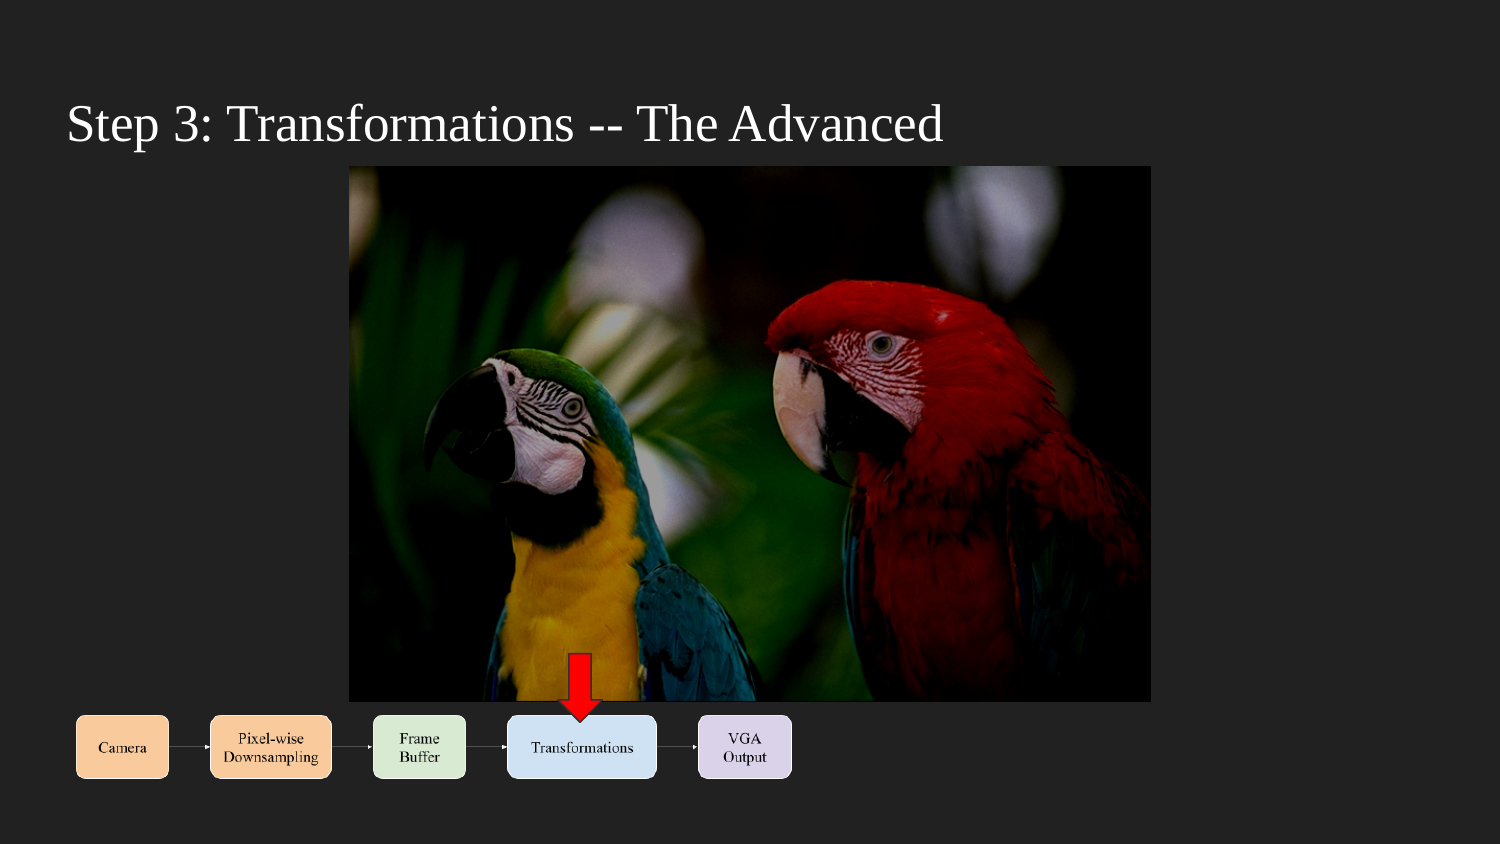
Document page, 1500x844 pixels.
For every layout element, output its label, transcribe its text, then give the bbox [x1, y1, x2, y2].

title Step 3: Transformations -- The Advanced [51, 72, 1449, 167]
picture [50, 166, 1152, 808]
